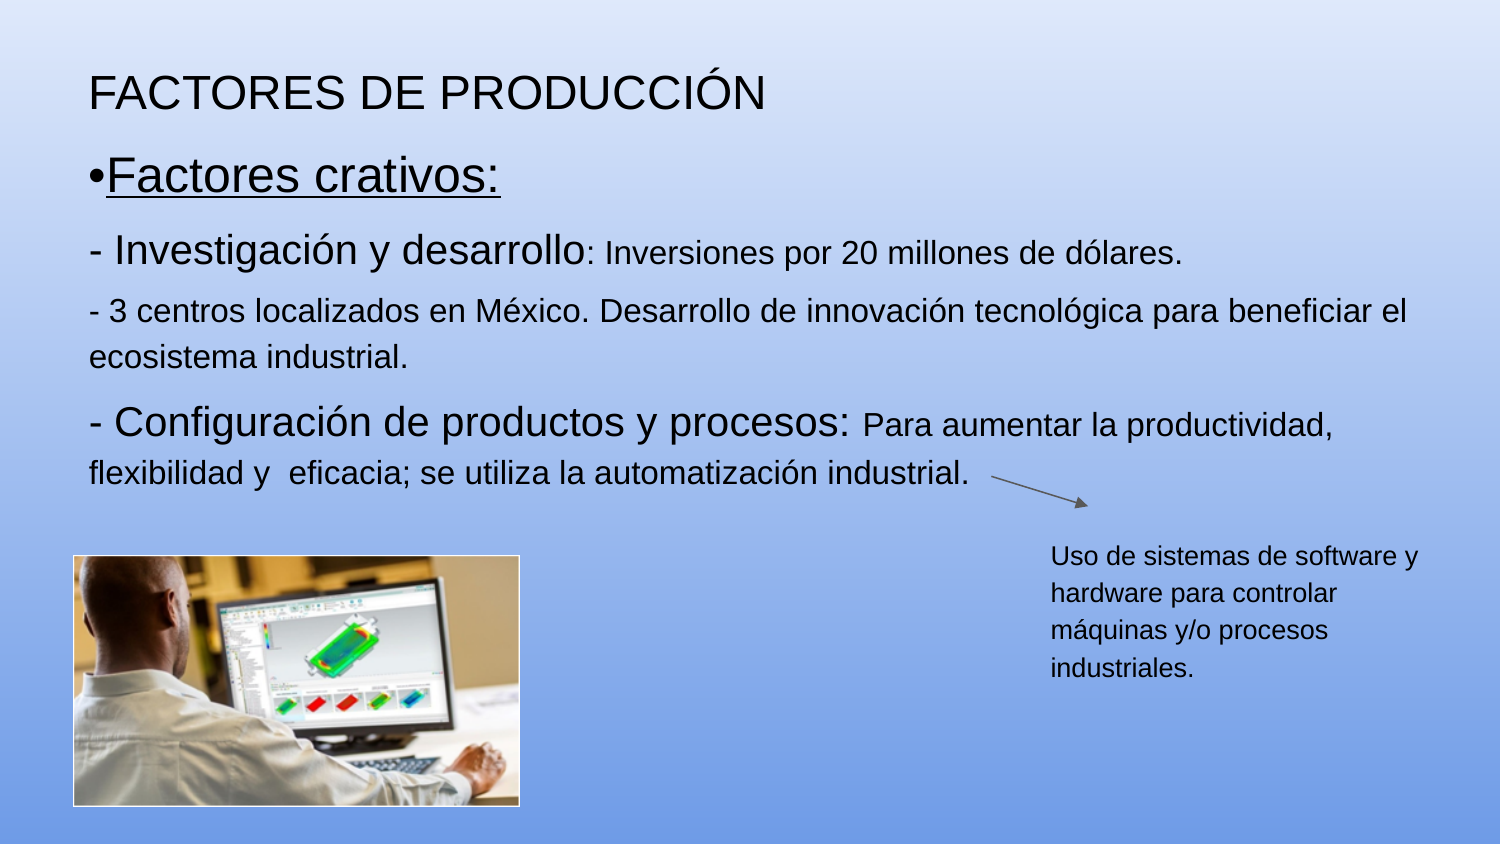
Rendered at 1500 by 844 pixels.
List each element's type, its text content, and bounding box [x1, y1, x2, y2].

picture [73, 555, 520, 808]
title FACTORES DE PRODUCCIÓN •Factores crativos: - Investigación y desarrollo: Inversiones por 20 millones de dólares. - 3 centros localizados en México. Desarrollo de innovación tecnológica para beneficiar el ecosistema industrial. - Configuración de productos y procesos: Para aumentar la productividad, flexibilidad y eficacia; se utiliza la automatización industrial. [73, 46, 1472, 141]
text_box Uso de sistemas de software y hardware para controlar máquinas y/o procesos industriales. [1035, 518, 1472, 580]
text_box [991, 476, 1089, 507]
